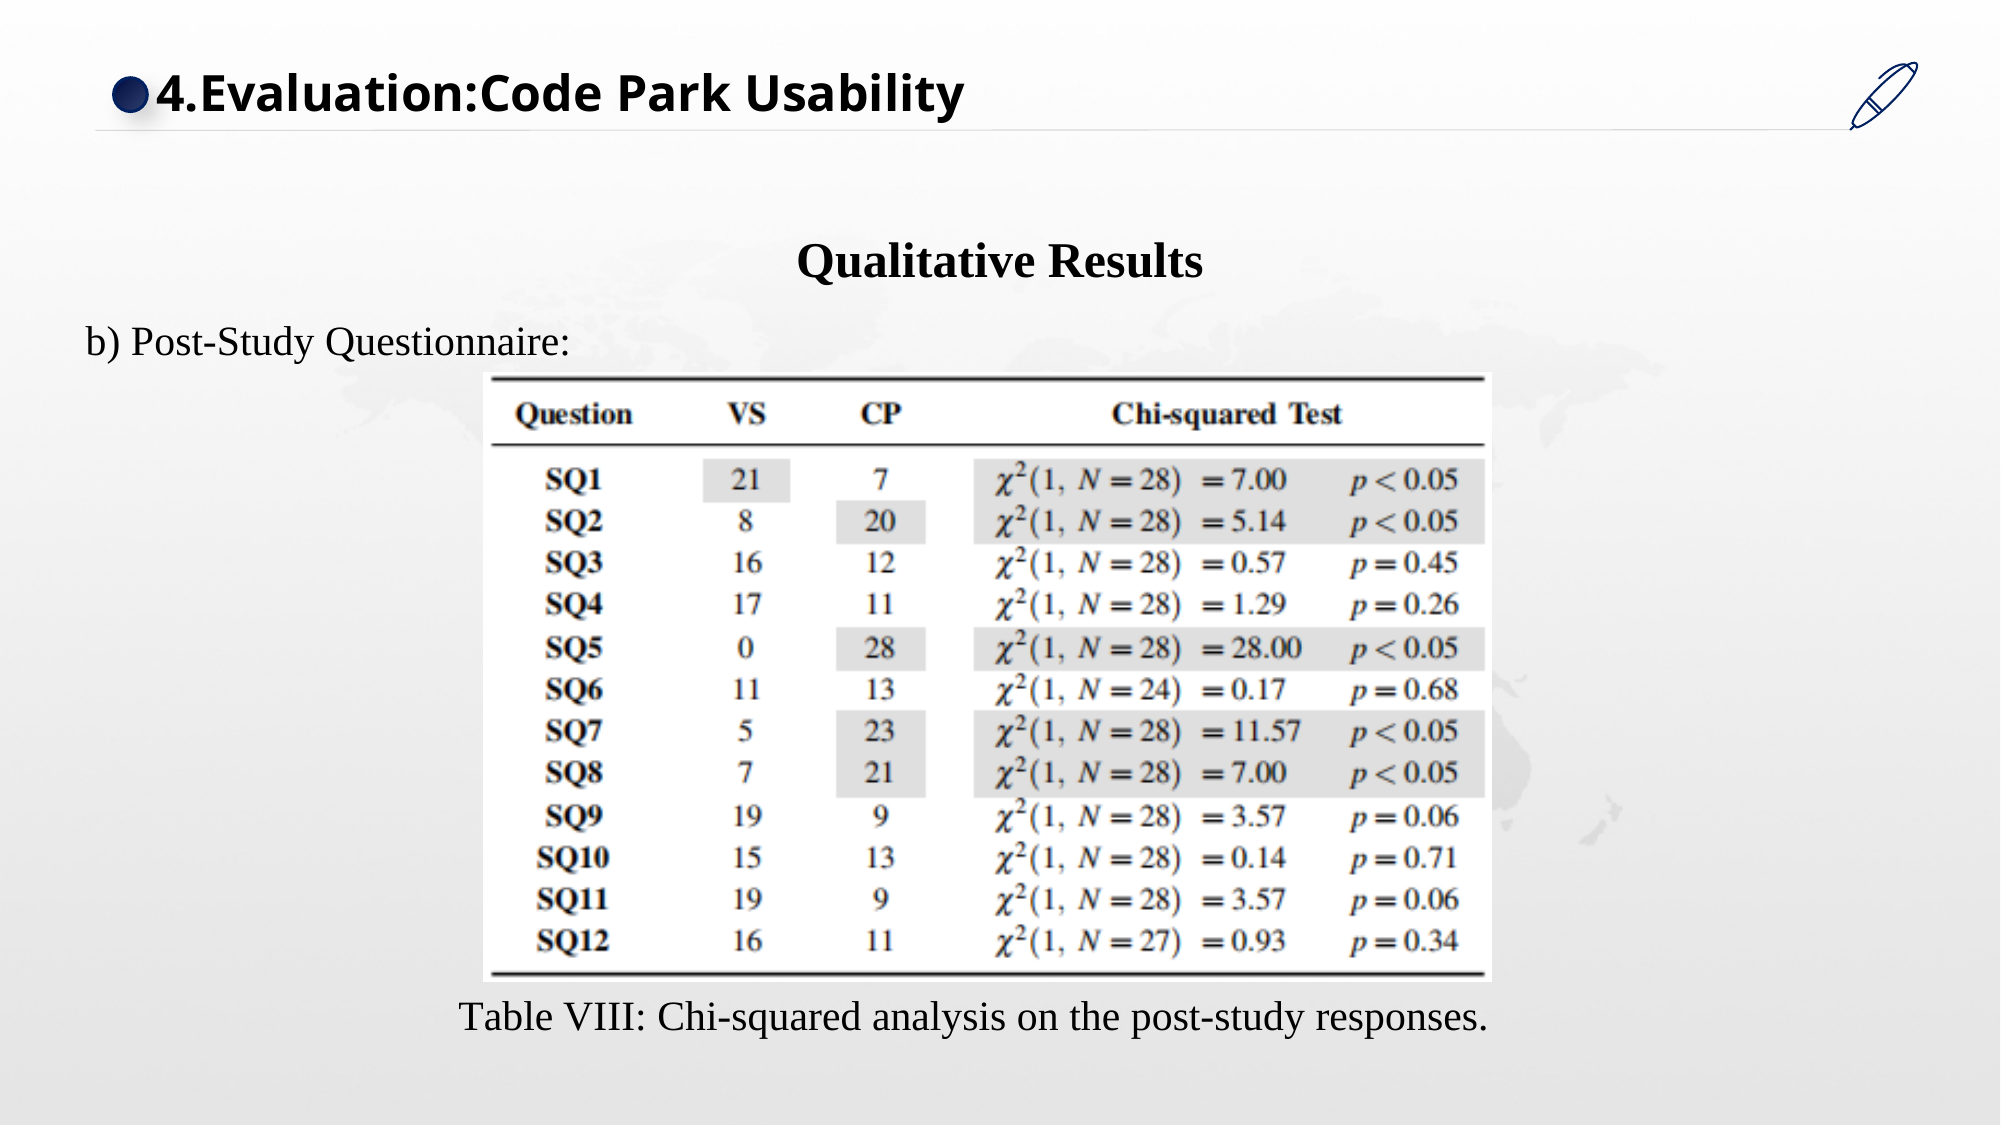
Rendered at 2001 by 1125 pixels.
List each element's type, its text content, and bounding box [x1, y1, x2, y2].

text_box [112, 76, 149, 113]
text_box [1851, 62, 1918, 130]
text_box b) Post-Study Questionnaire: [70, 306, 644, 372]
text_box 4.Evaluation:Code Park Usability [128, 54, 993, 129]
text_box Qualitative Results [744, 190, 1257, 295]
picture [0, 0, 2001, 1125]
text_box Table VIII: Chi-squared analysis on the post-study responses. [337, 981, 1663, 1046]
